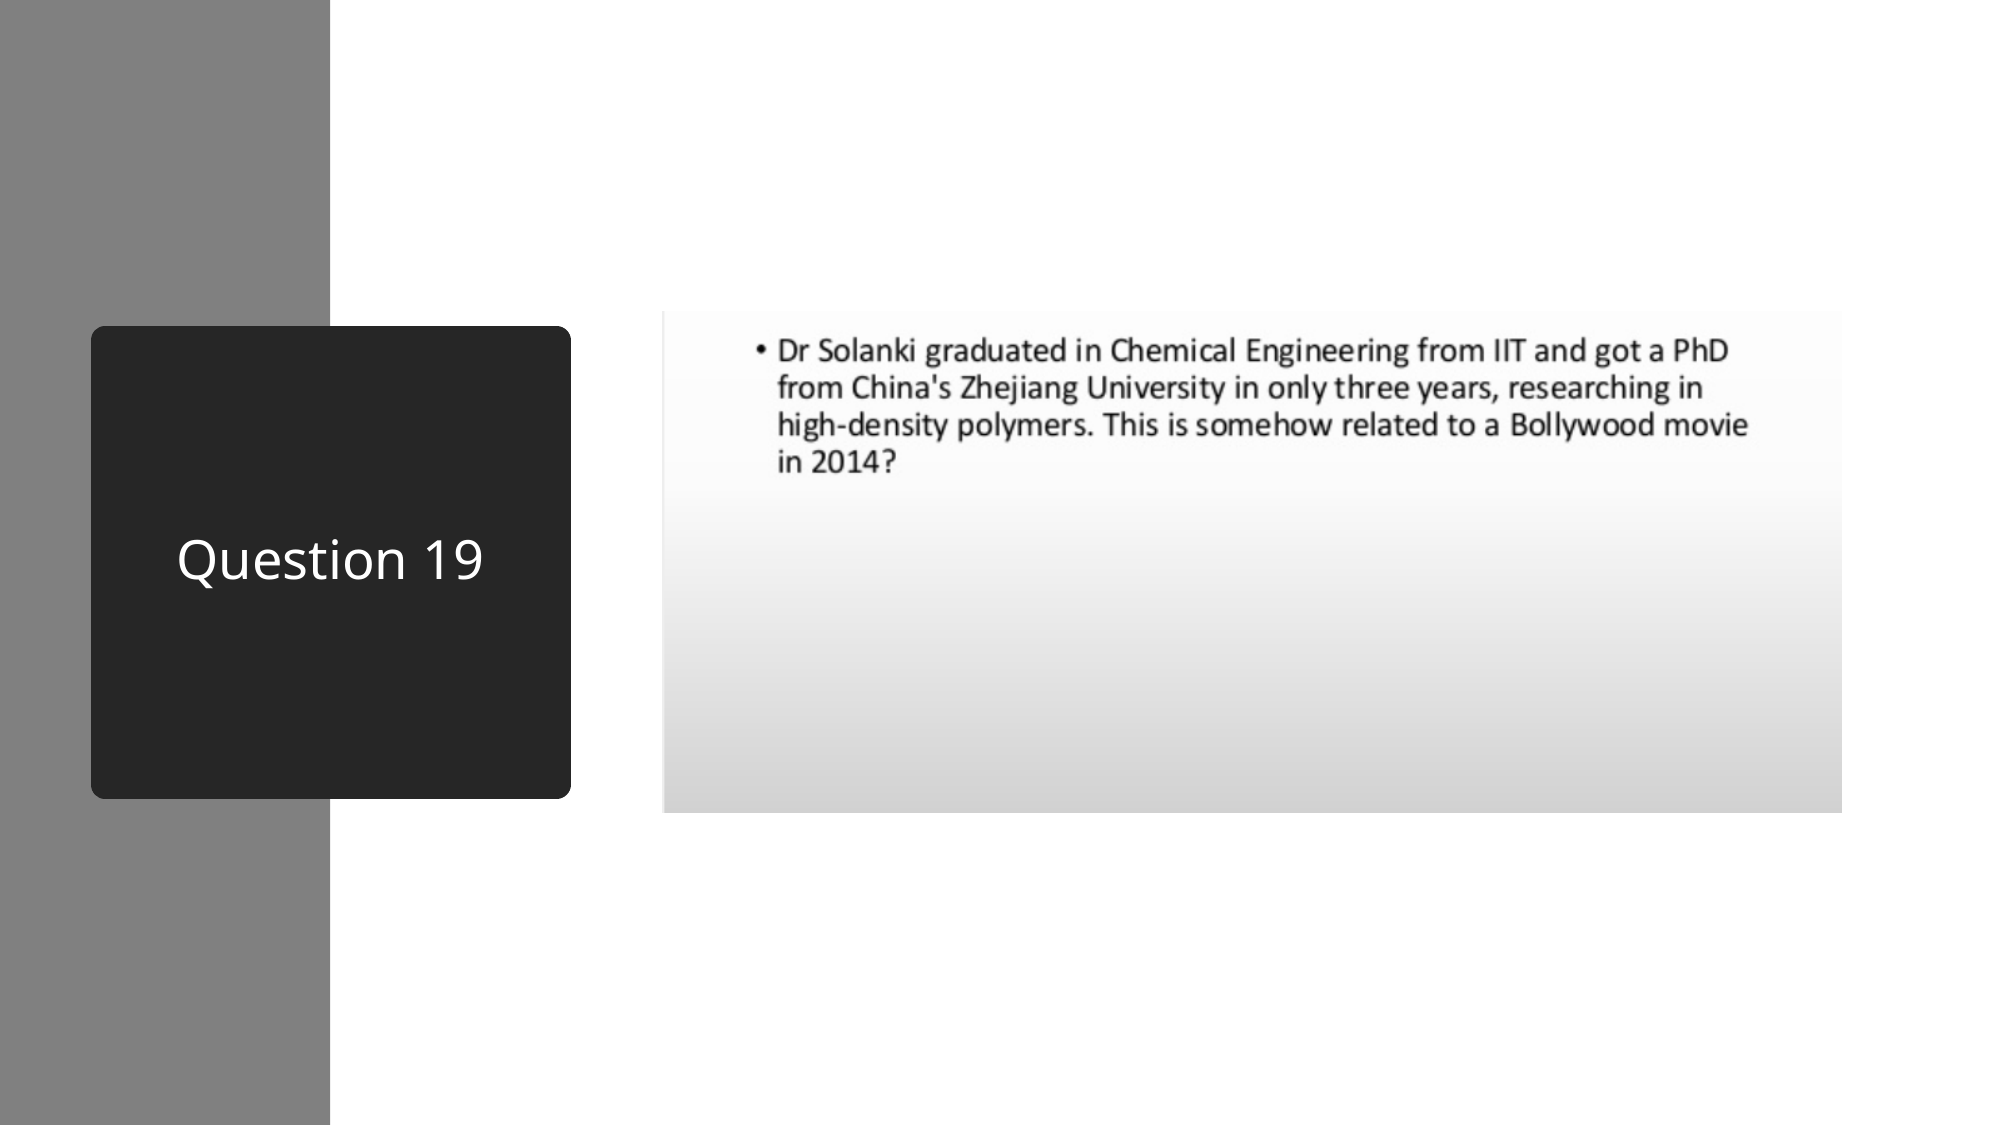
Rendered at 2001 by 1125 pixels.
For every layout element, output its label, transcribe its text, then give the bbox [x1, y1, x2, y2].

title Question 19 [105, 340, 557, 785]
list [662, 311, 1842, 813]
text_box [0, 0, 331, 1125]
